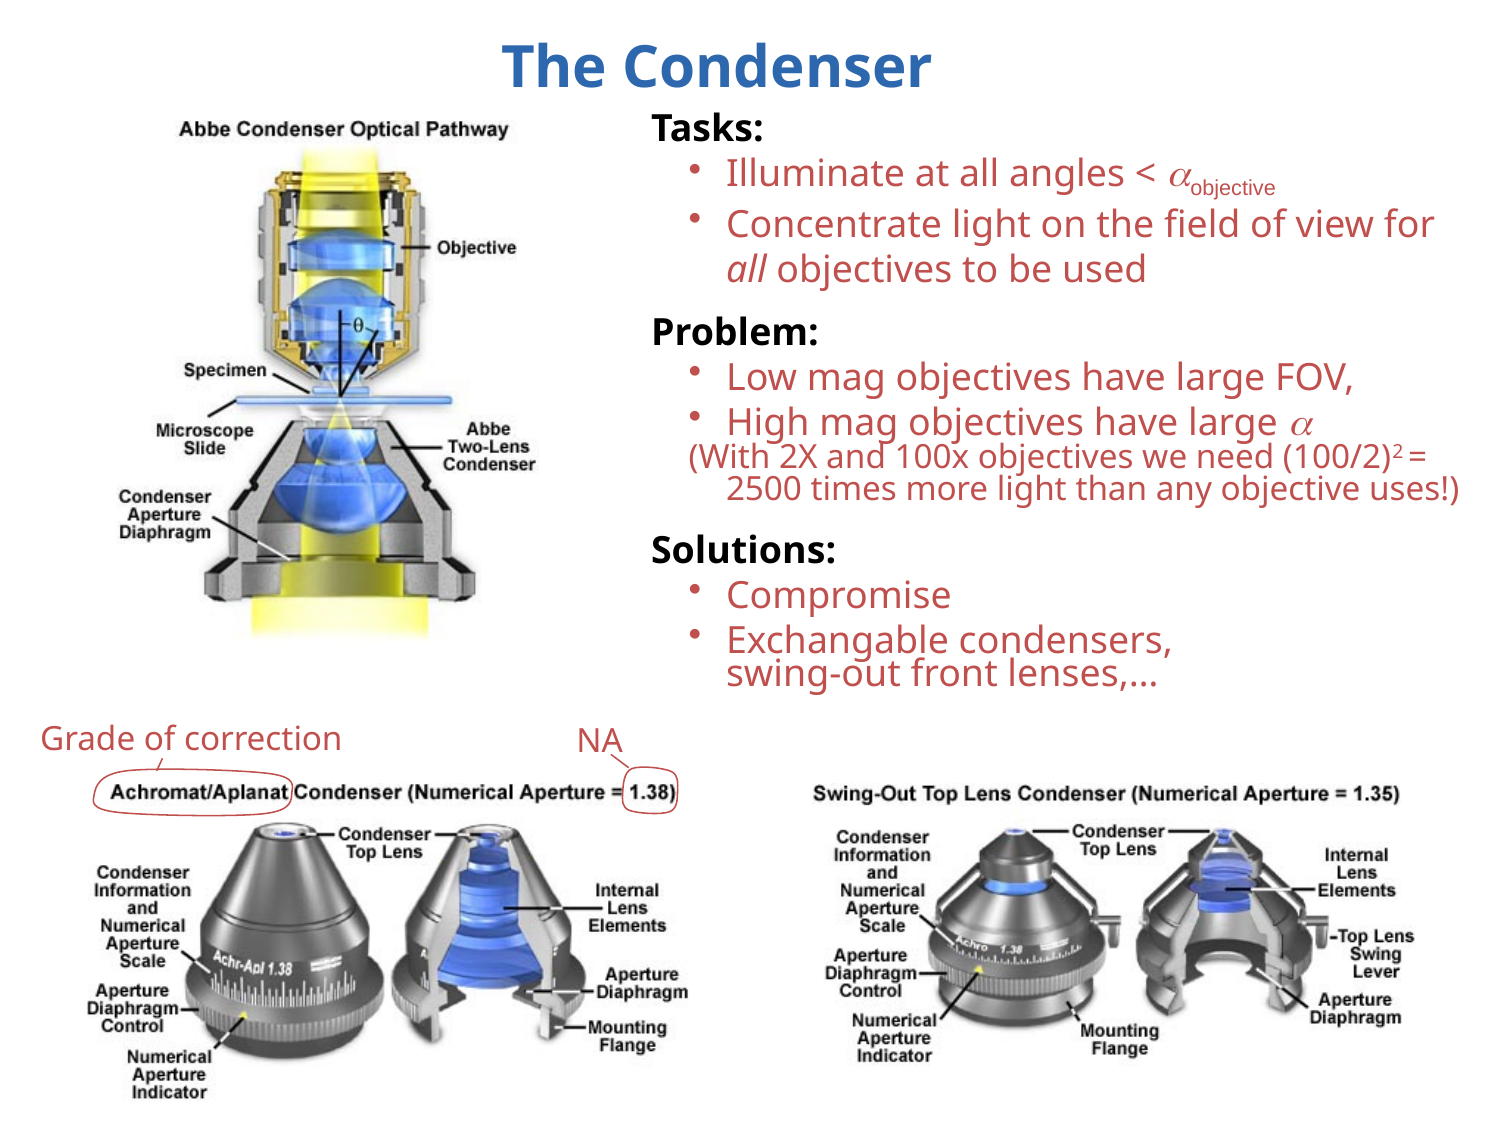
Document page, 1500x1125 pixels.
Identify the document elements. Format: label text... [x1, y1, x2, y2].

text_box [87, 783, 691, 1109]
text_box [812, 782, 1416, 1071]
text_box Grade of correction [25, 709, 358, 765]
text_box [91, 120, 539, 646]
text_box [623, 767, 678, 781]
text_box NA [561, 711, 638, 767]
text_box [100, 769, 291, 781]
text_box The Condenser [486, 21, 949, 107]
text_box Tasks: Illuminate at all angles < aobjective Concentrate light on the field of view for all objectives to be used Problem: Low mag objectives have large FOV, High mag objectives have large a (With 2X and 100x objectives we need (100/2)2 = 2500 times more light than any objective uses!) Solutions: Compromise Exchangable condensers, swing-out front lenses,… [636, 96, 1500, 700]
